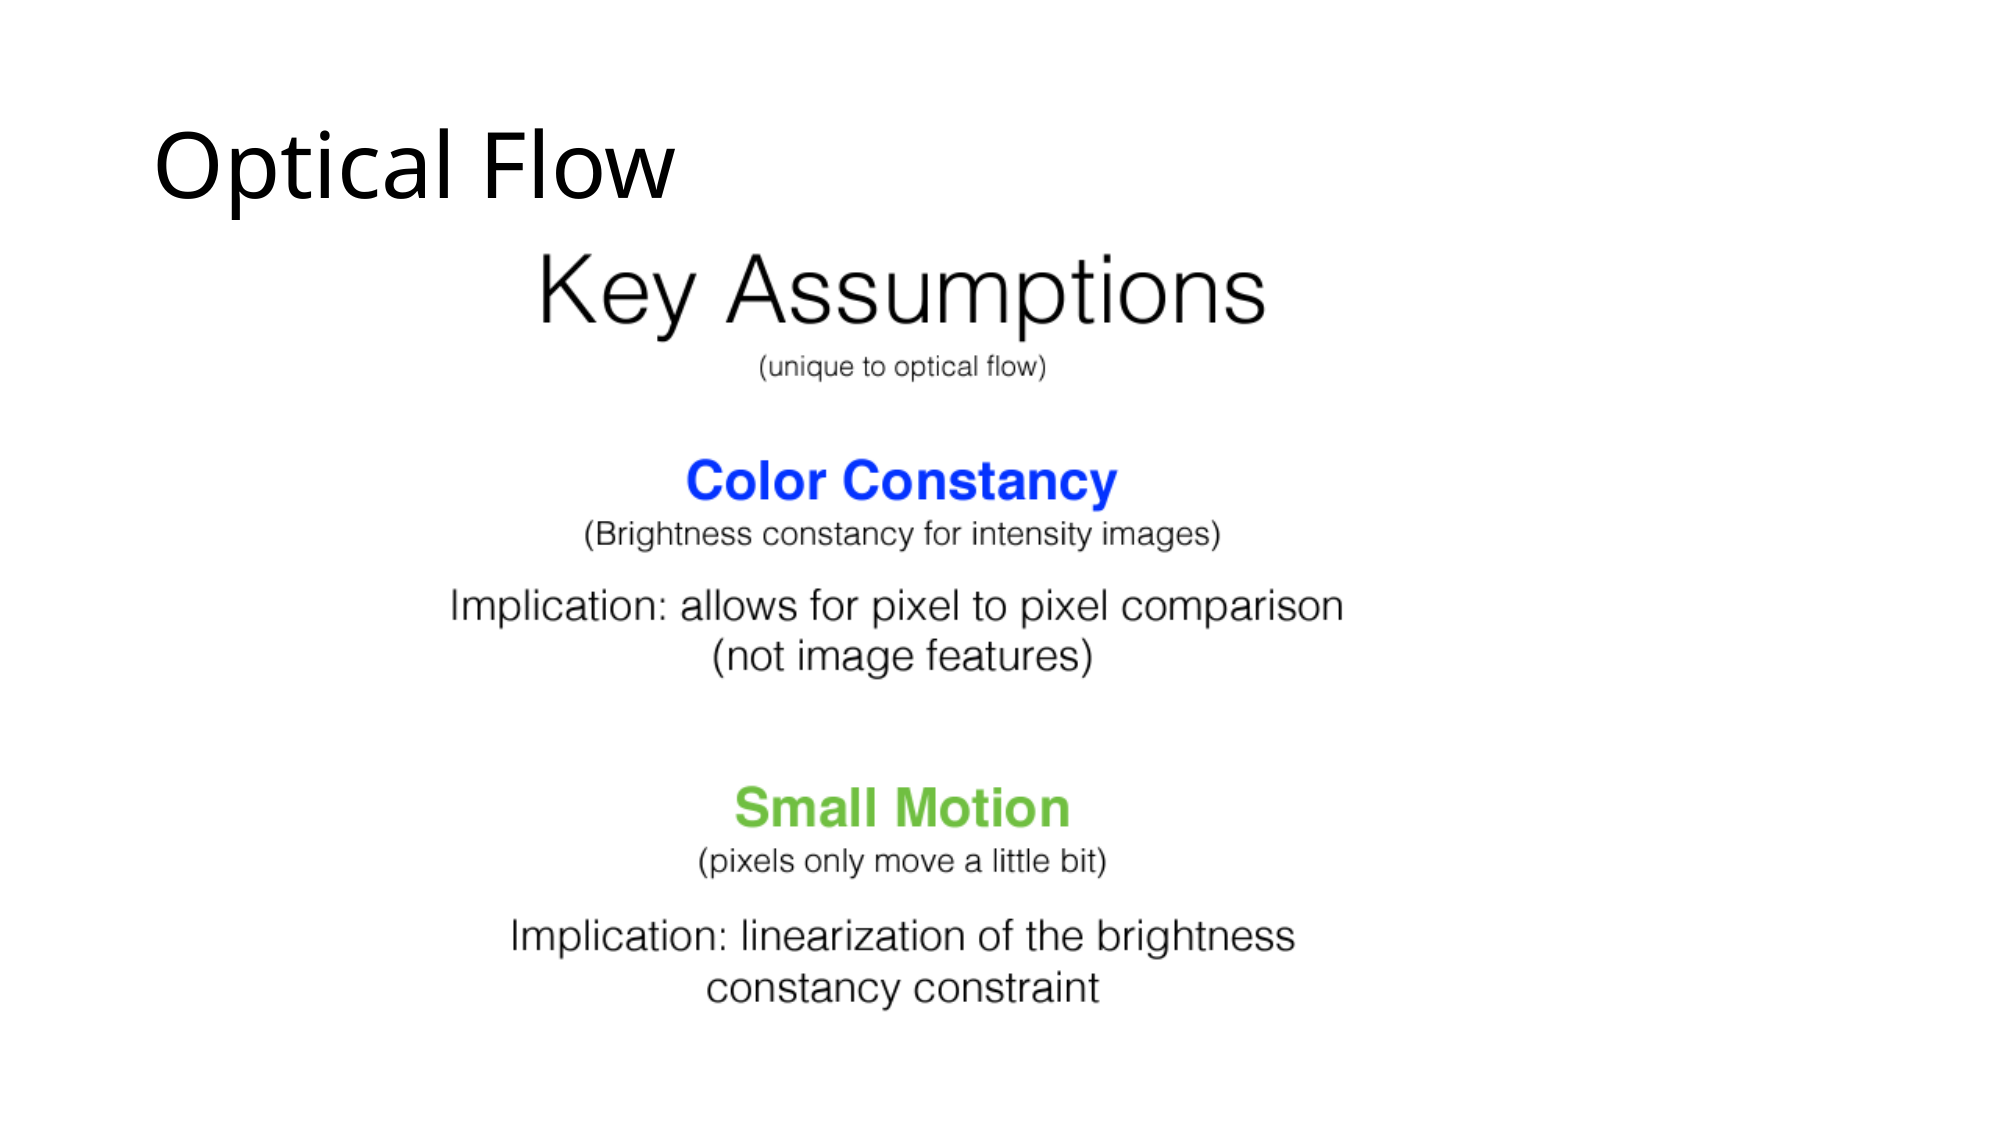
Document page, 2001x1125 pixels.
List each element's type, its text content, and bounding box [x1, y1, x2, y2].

picture [370, 207, 1464, 1063]
title Optical Flow [137, 59, 1863, 278]
